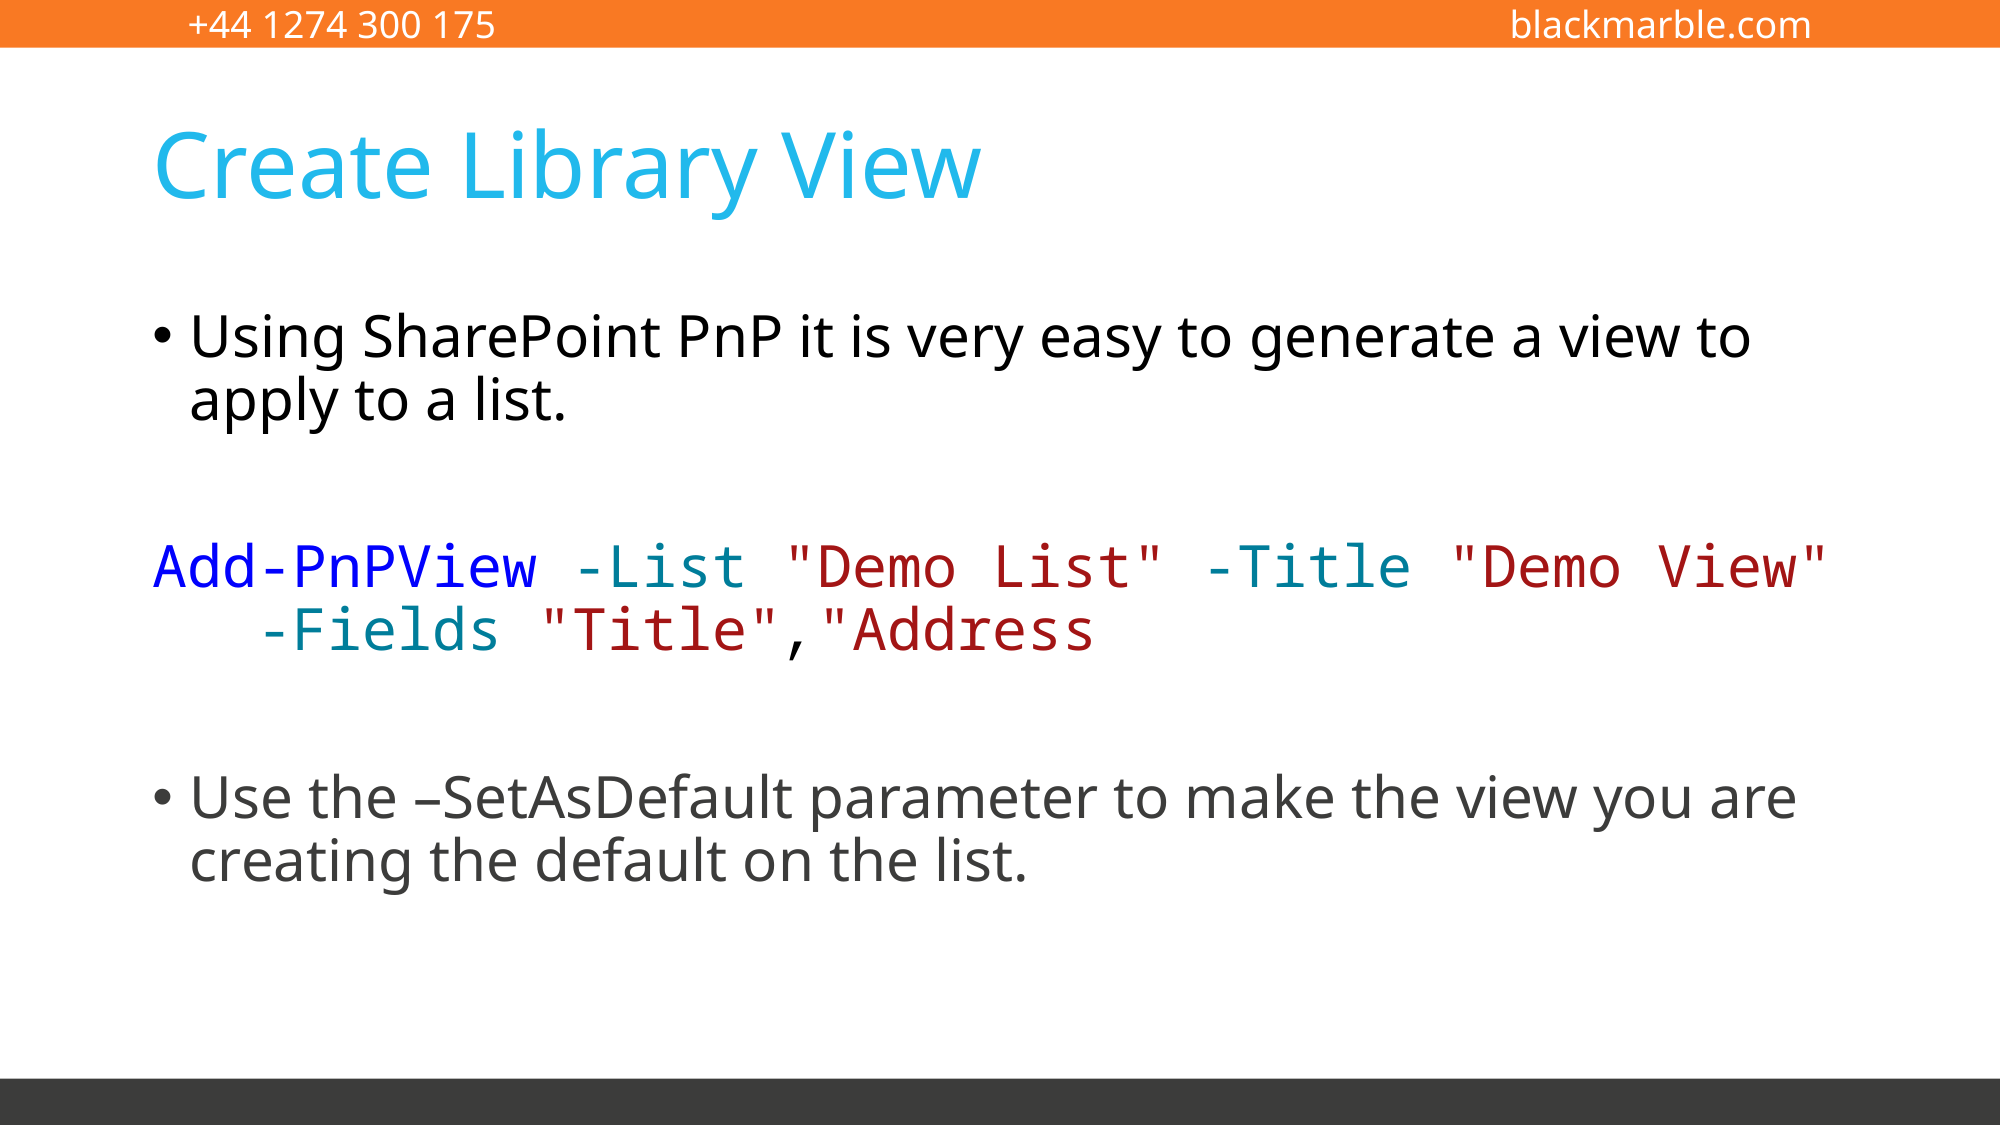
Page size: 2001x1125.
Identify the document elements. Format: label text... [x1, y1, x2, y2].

title Create Library View [137, 59, 1863, 278]
list Using SharePoint PnP it is very easy to generate a view to apply to a list. Add-PnPView -List "Demo List" -Title "Demo View" -Fields "Title","Address Use the –SetAsDefault parameter to make the view you are creating the default on the list. [137, 299, 1863, 1014]
